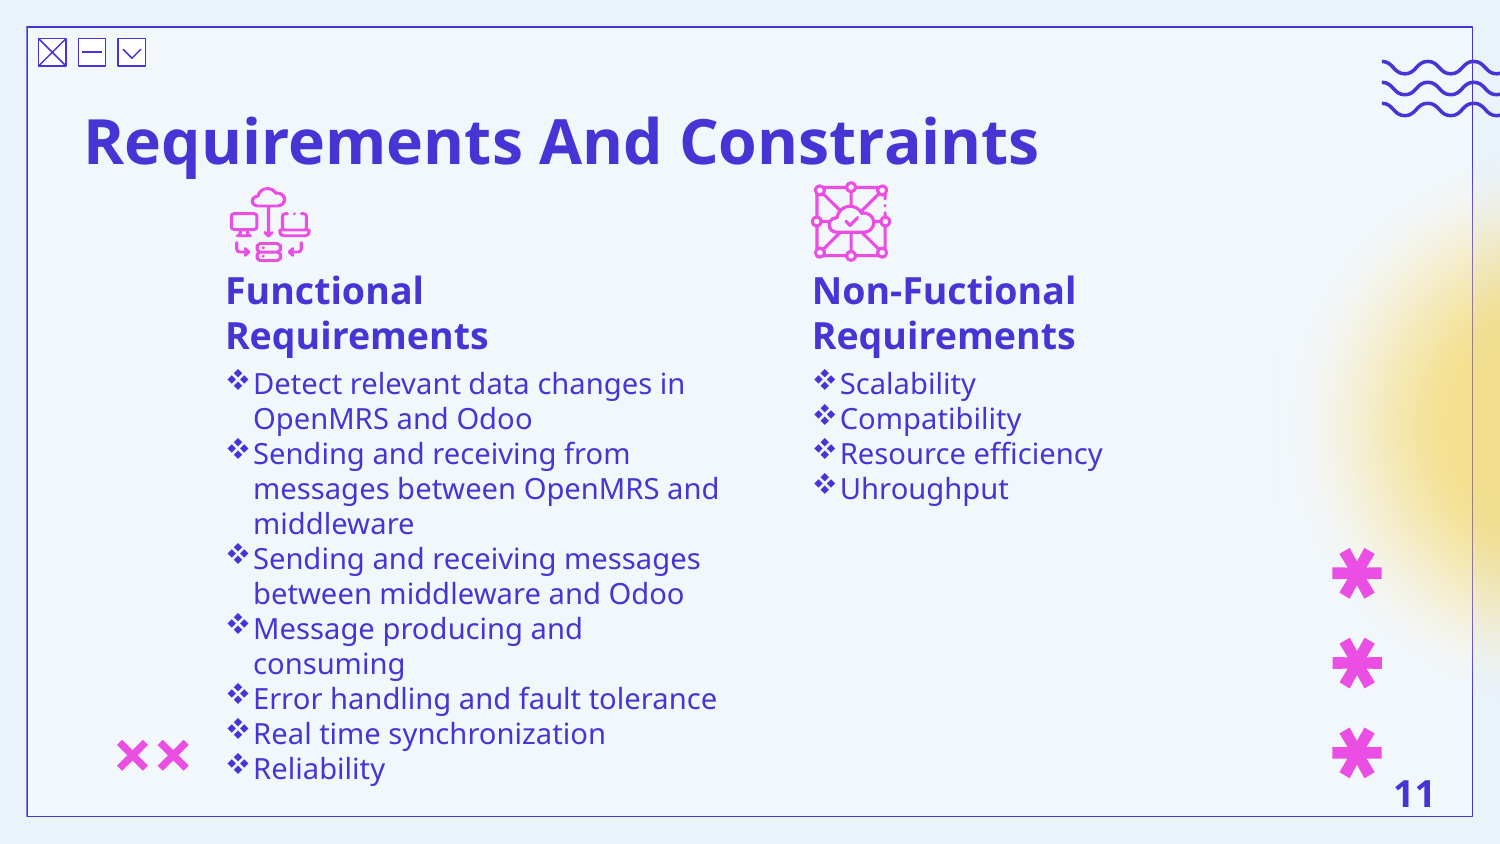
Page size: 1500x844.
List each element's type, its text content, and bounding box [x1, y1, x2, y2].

title Requirements And Constraints [68, 87, 1333, 182]
subtitle Scalability Compatibility Resource efficiency Uhroughput [796, 350, 1260, 572]
text_box 11 [1378, 755, 1454, 825]
subtitle Detect relevant data changes in OpenMRS and Odoo Sending and receiving from messages between OpenMRS and middleware Sending and receiving messages between middleware and Odoo Message producing and consuming Error handling and fault tolerance Real time synchronization Reliability [210, 350, 746, 779]
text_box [229, 186, 311, 263]
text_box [810, 180, 892, 263]
text_box [1332, 727, 1382, 779]
subtitle Non-Fuctional Requirements [796, 294, 1289, 372]
subtitle Functional Requirements [210, 294, 673, 372]
text_box [1332, 637, 1382, 689]
text_box [1332, 547, 1382, 599]
picture [1277, 129, 1500, 724]
